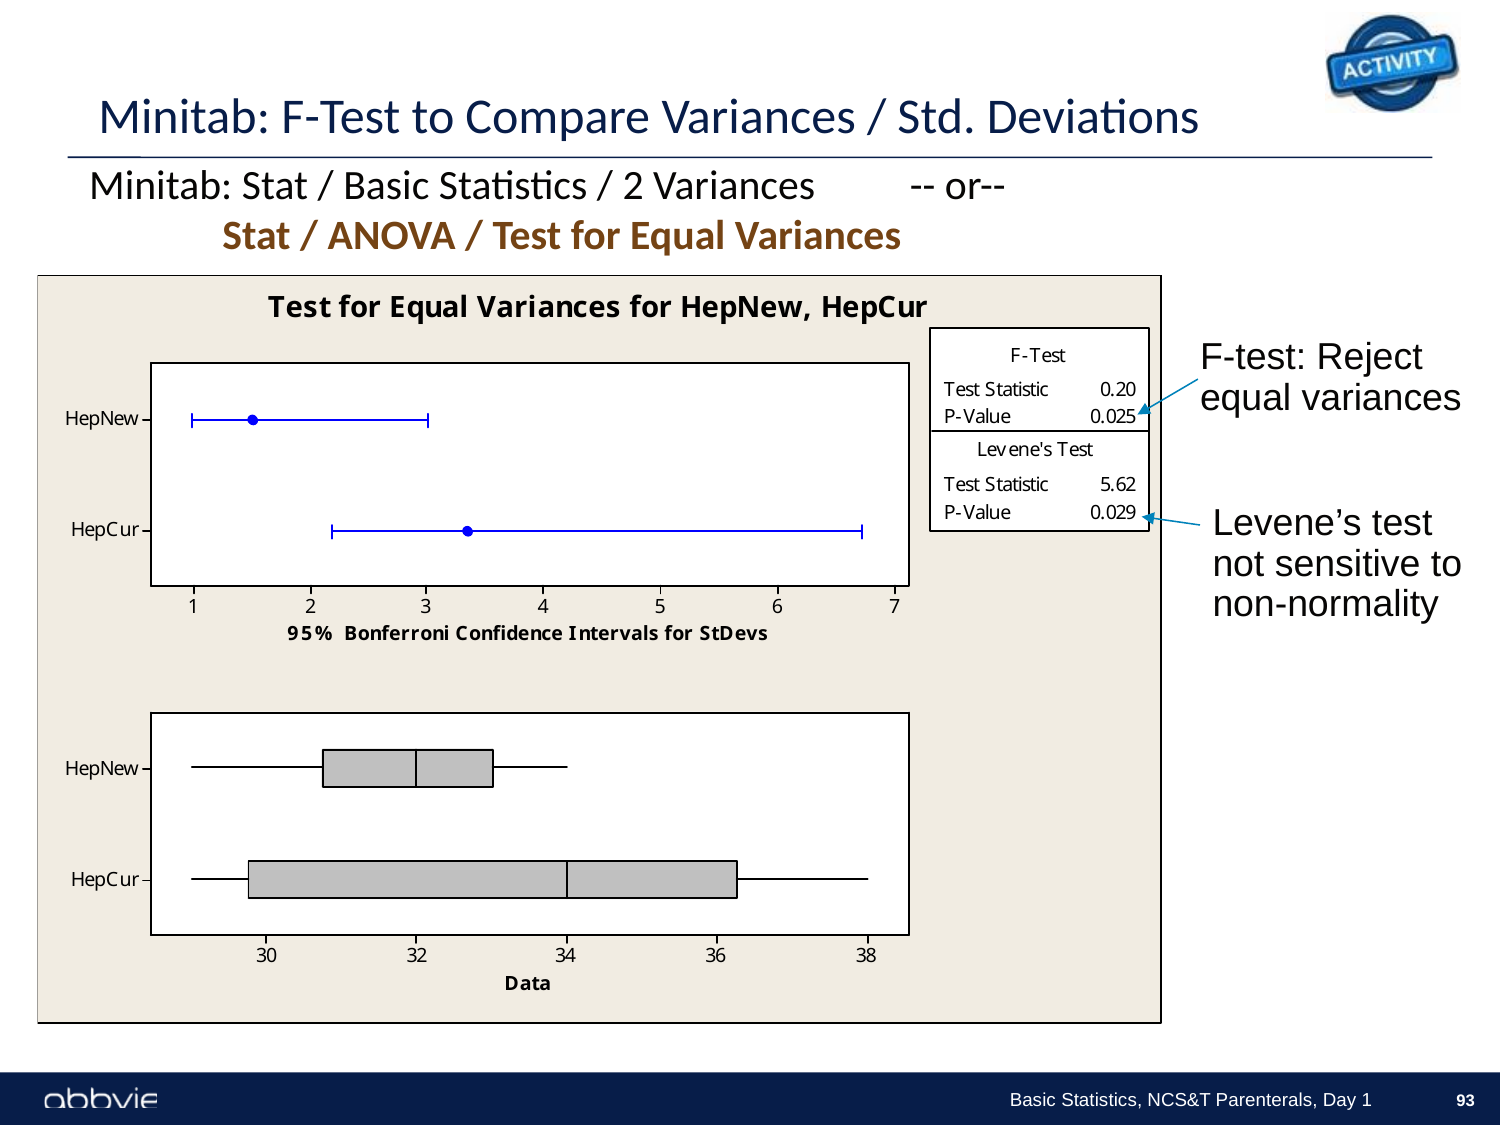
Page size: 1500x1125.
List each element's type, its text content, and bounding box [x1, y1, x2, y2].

slide_number 93 [1391, 1087, 1475, 1112]
text_box F-test: Reject equal variances [1200, 337, 1473, 419]
list Minitab: Stat / Basic Statistics / 2 Variances -- or-- Stat / ANOVA / Test for Equal Variances [74, 149, 1425, 263]
footer Basic Statistics, NCS&T Parenterals, Day 1 [487, 1083, 1387, 1114]
picture [1324, 12, 1462, 113]
picture [37, 274, 1163, 1026]
text_box Levene’s test not sensitive to non-normality [1212, 503, 1475, 625]
title Minitab: F-Test to Compare Variances / Std. Deviations [83, 37, 1461, 153]
